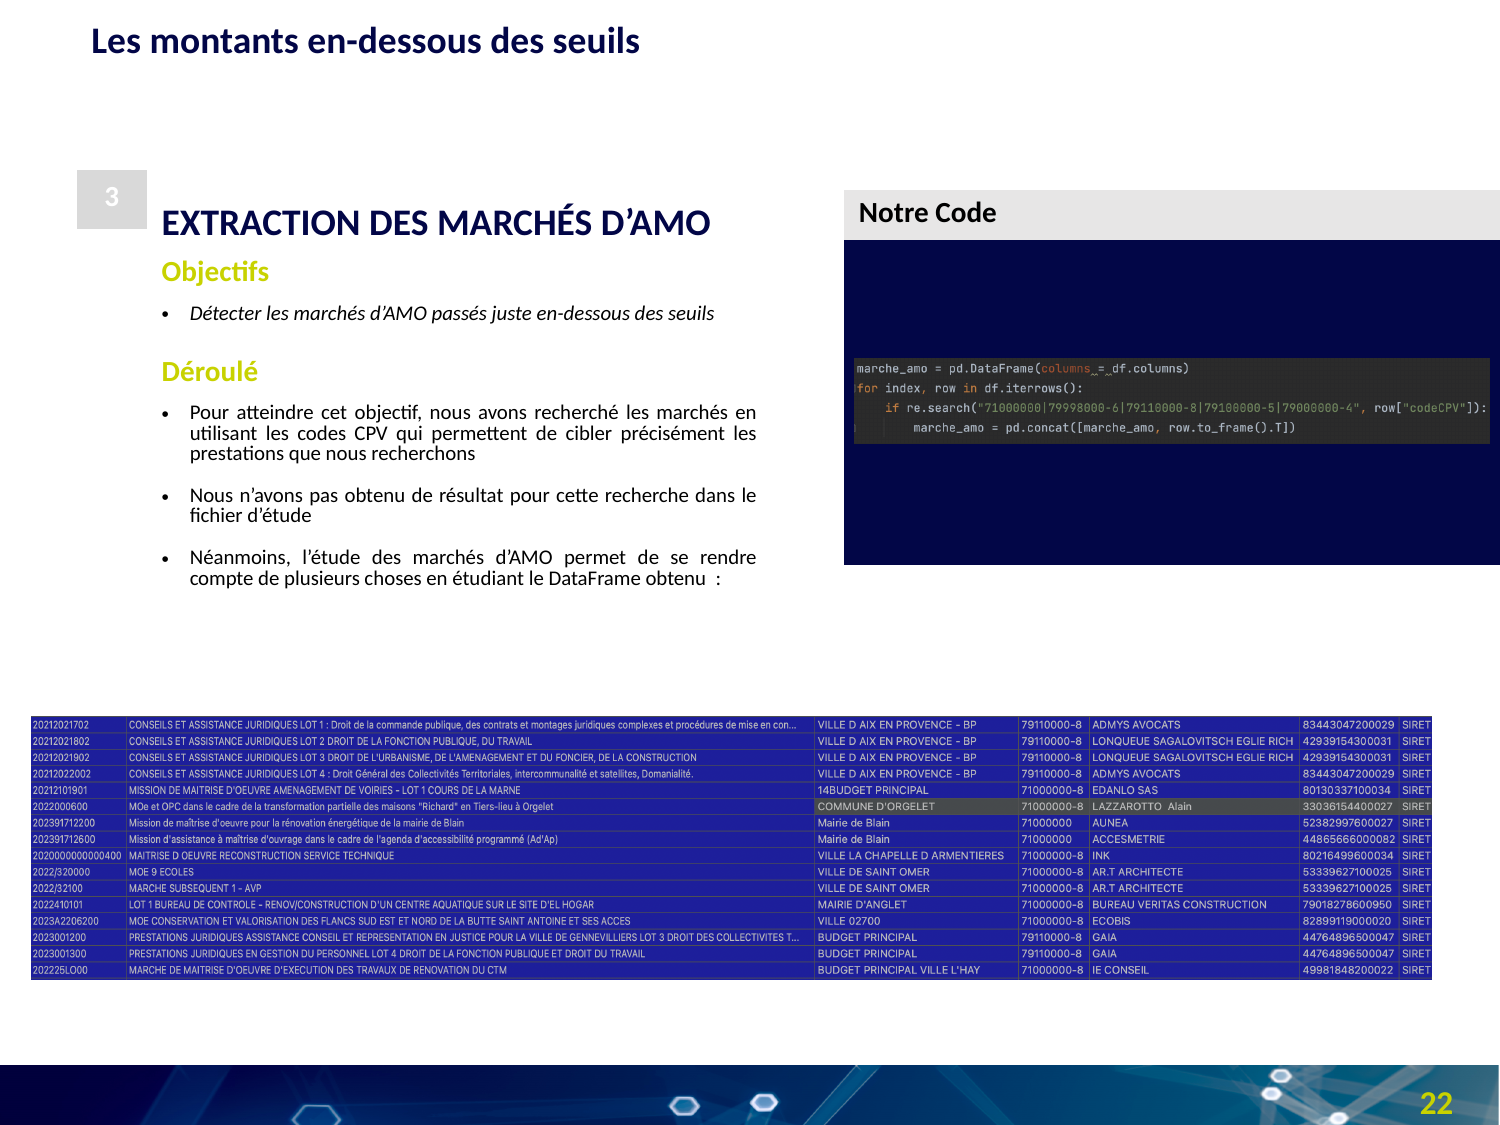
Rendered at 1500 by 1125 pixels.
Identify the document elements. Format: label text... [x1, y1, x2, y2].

slide_number 22 [1130, 1071, 1469, 1125]
picture [31, 716, 1432, 980]
picture [1364, 1065, 1392, 1071]
table_cell Détecter les marchés d’AMO passés juste en-dessous des seuils [147, 297, 772, 352]
table_header 3 [77, 170, 147, 229]
table_cell Pour atteindre cet objectif, nous avons recherché les marchés en utilisant les codes CPV qui permettent de cibler précisément les prestations que nous recherchons Nous n’avons pas obtenu de résultat pour cette recherche dans le fichier d’étude Néanmoins, l’étude des marchés d’AMO permet de se rendre compte de plusieurs choses en étudiant le DataFrame obtenu : [147, 396, 772, 618]
picture [854, 358, 1490, 444]
text_box Les montants en-dessous des seuils [76, 8, 883, 69]
picture [0, 1065, 1130, 1125]
table_cell Déroulé [147, 352, 772, 396]
table_cell Objectifs [147, 252, 772, 297]
picture [1400, 1065, 1499, 1125]
table_header Extraction des marchés d’AMO [147, 199, 772, 252]
table_cell [844, 403, 1500, 565]
table_cell [844, 240, 1500, 403]
table_header Notre Code [844, 190, 1500, 240]
picture [1273, 1065, 1336, 1071]
